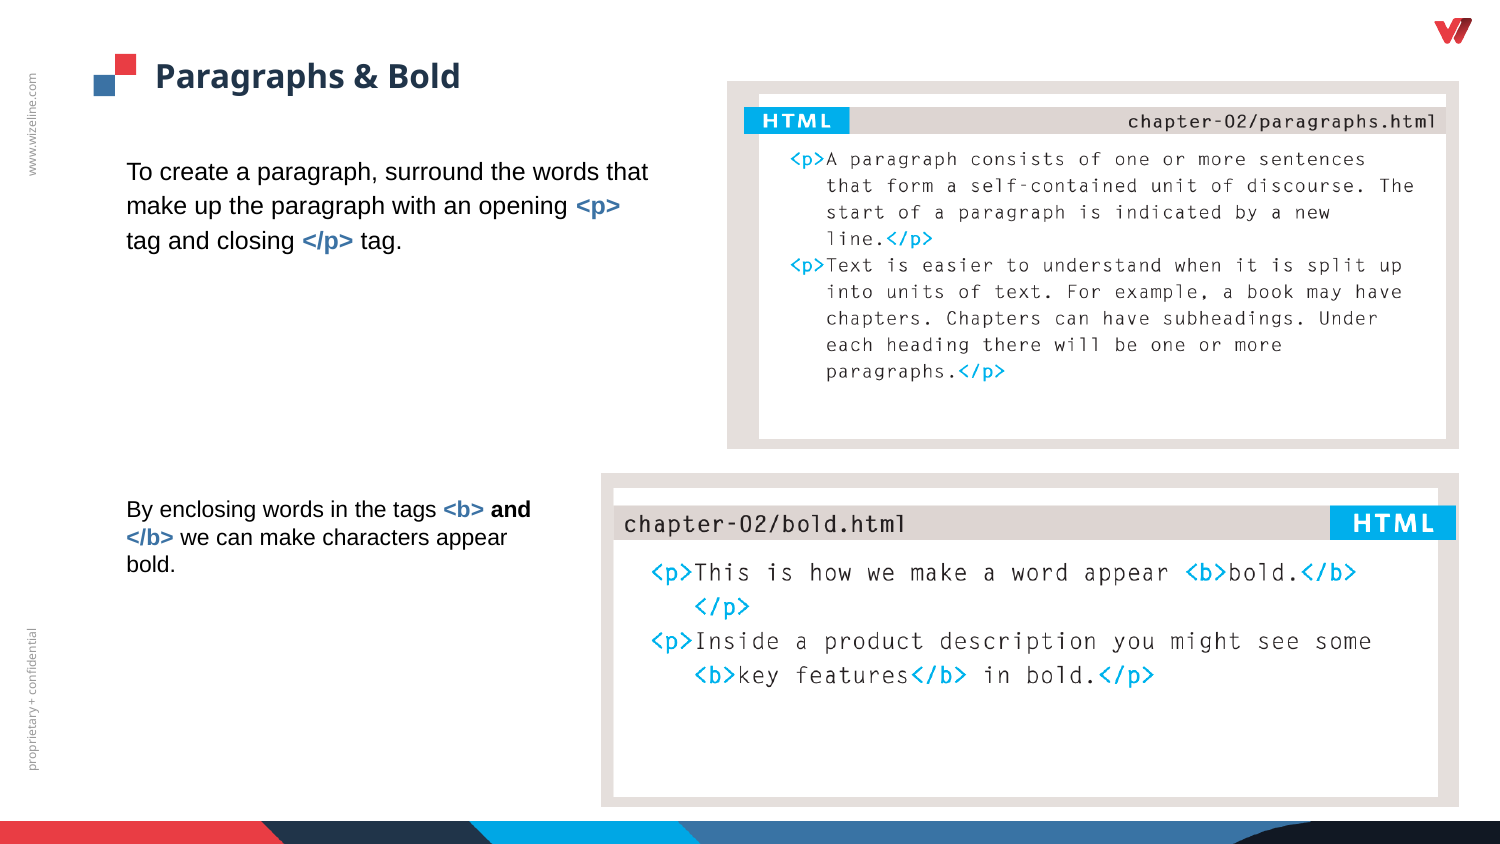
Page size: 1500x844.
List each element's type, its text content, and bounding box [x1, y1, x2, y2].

text_box By enclosing words in the tags <b> and </b> we can make characters appear bold. [111, 479, 561, 738]
picture [680, 821, 1500, 844]
picture [0, 821, 489, 844]
picture [601, 472, 1459, 807]
picture [726, 81, 1459, 450]
text_box To create a paragraph, surround the words that make up the paragraph with an opening <p> tag and closing </p> tag. [111, 135, 670, 365]
title Paragraphs & Bold [139, 40, 837, 110]
picture [1434, 18, 1472, 44]
